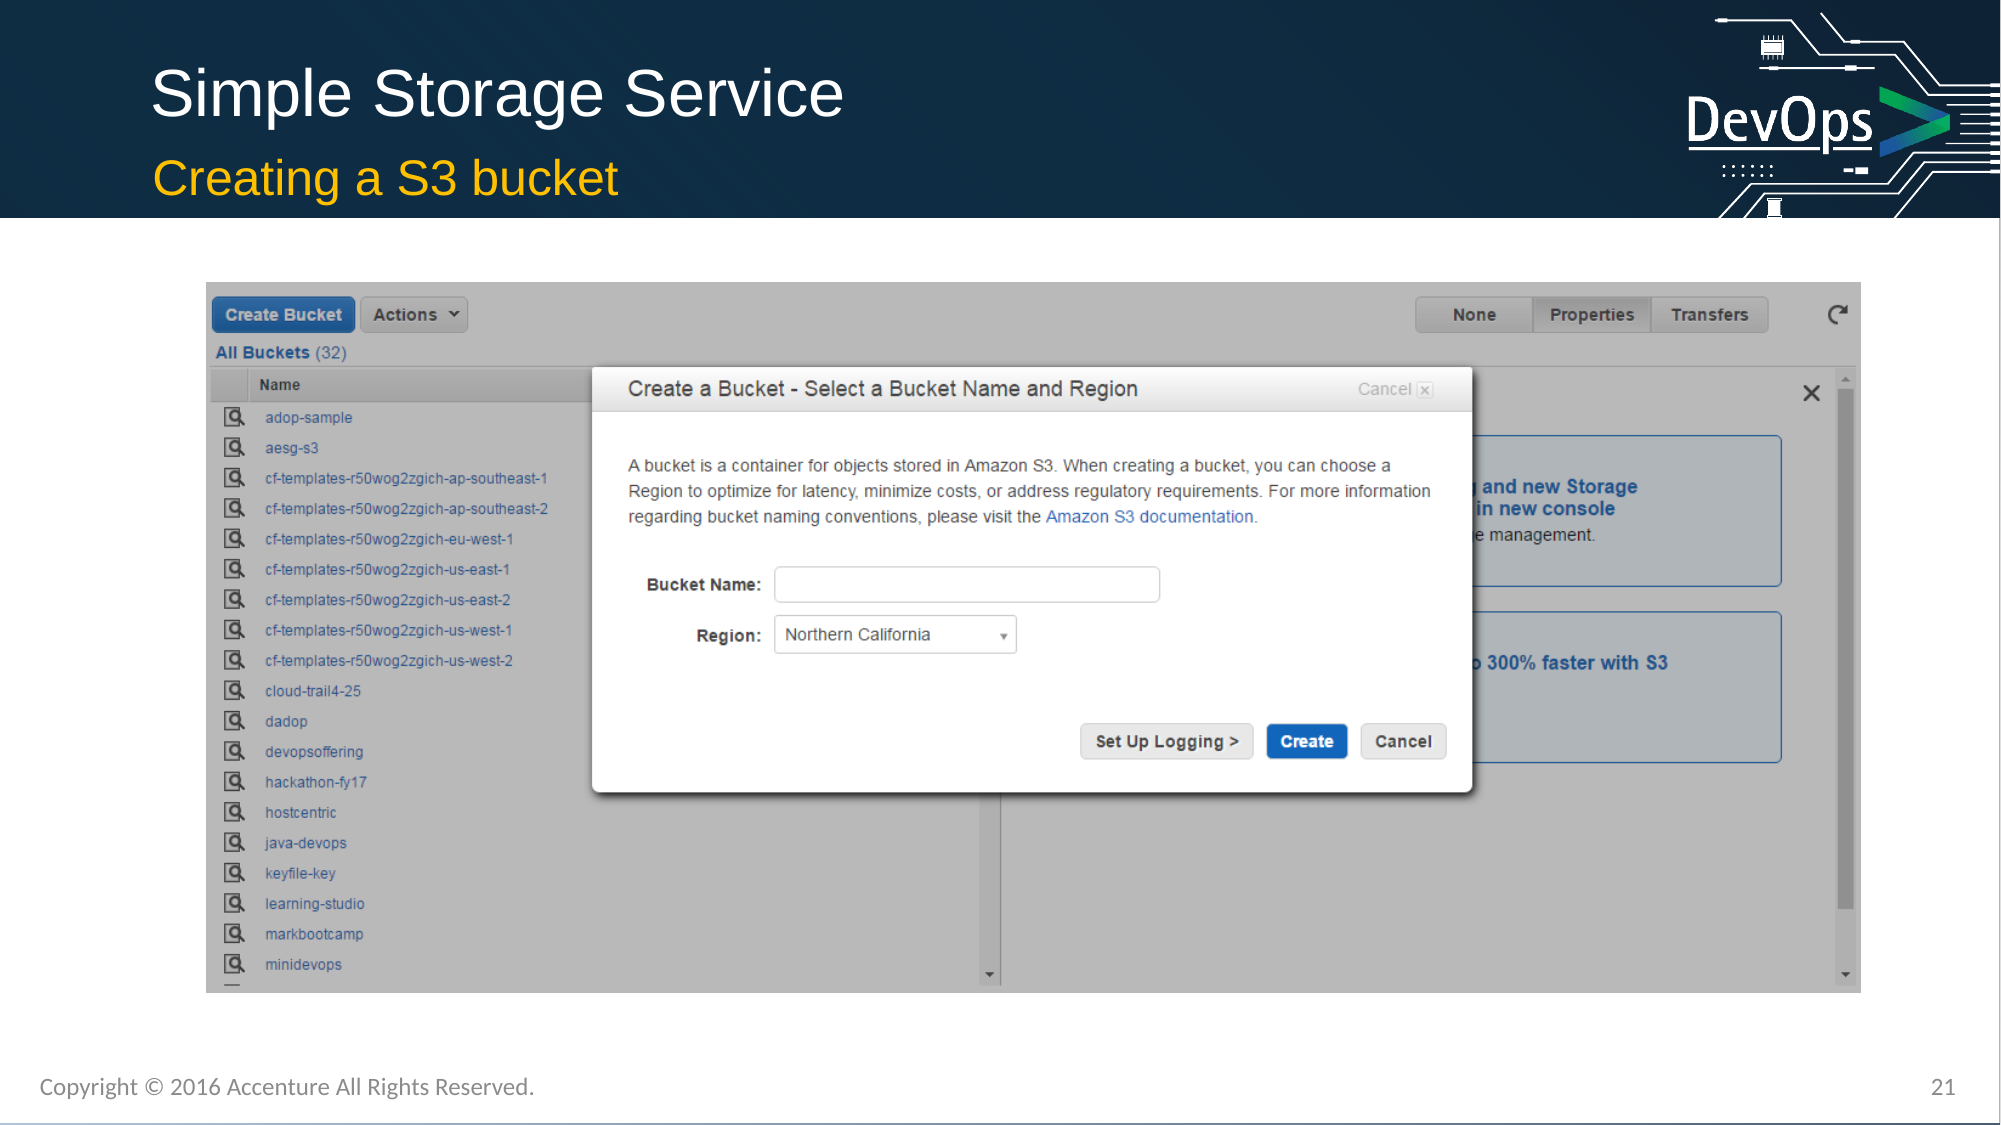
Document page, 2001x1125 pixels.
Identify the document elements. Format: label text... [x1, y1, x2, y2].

text_box Simple Storage Service [135, 42, 1617, 137]
picture [1922, 84, 1952, 93]
text_box Creating a S3 bucket [137, 138, 1619, 213]
picture [1686, 84, 1952, 159]
picture [206, 282, 1861, 993]
picture [1911, 154, 1952, 159]
